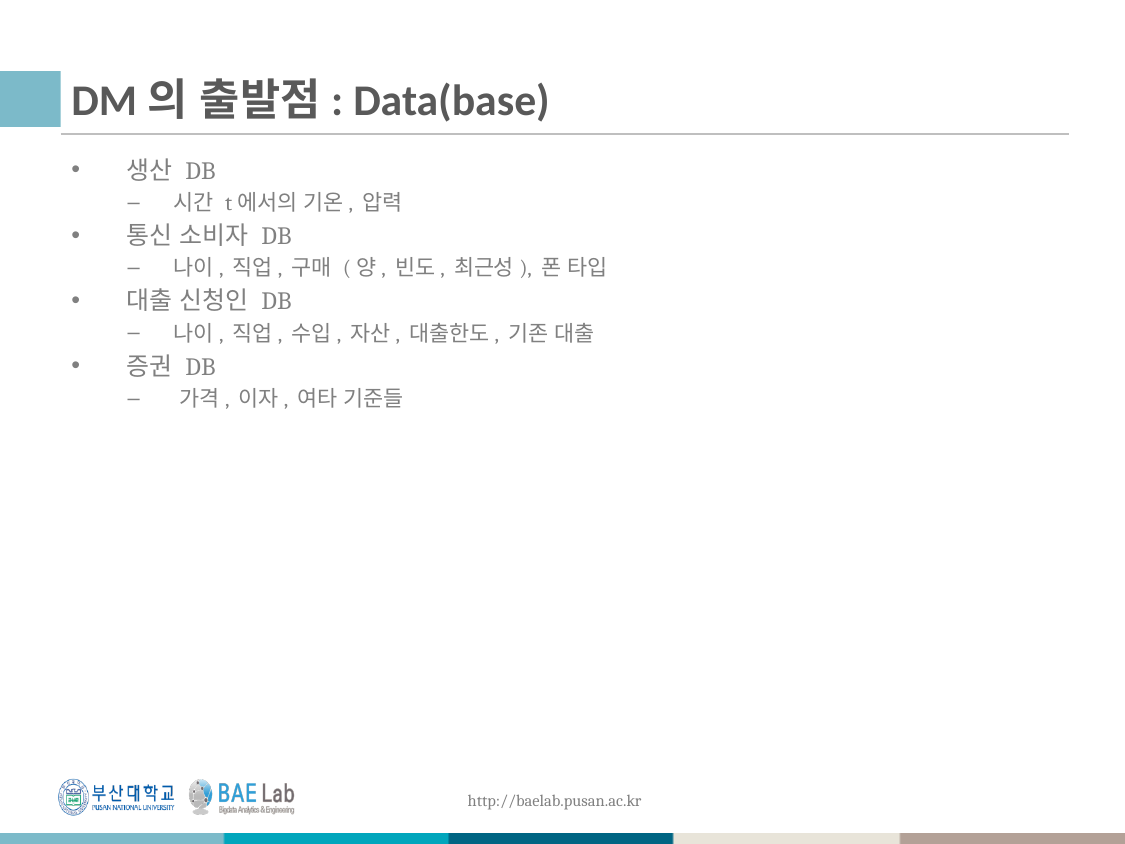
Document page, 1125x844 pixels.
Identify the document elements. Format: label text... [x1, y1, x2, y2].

list 생산 DB 시간 t에서의 기온, 압력 통신 소비자 DB 나이, 직업, 구매 (양, 빈도, 최근성), 폰 타입 대출 신청인 DB 나이, 직업, 수입, 자산, 대출한도, 기존 대출 증권 DB 가격, 이자, 여타 기준들 [56, 146, 1069, 754]
picture [186, 776, 300, 816]
picture [55, 775, 175, 819]
picture [673, 833, 1125, 844]
title DM의 출발점: Data(base) [56, 71, 1069, 125]
picture [0, 833, 448, 844]
